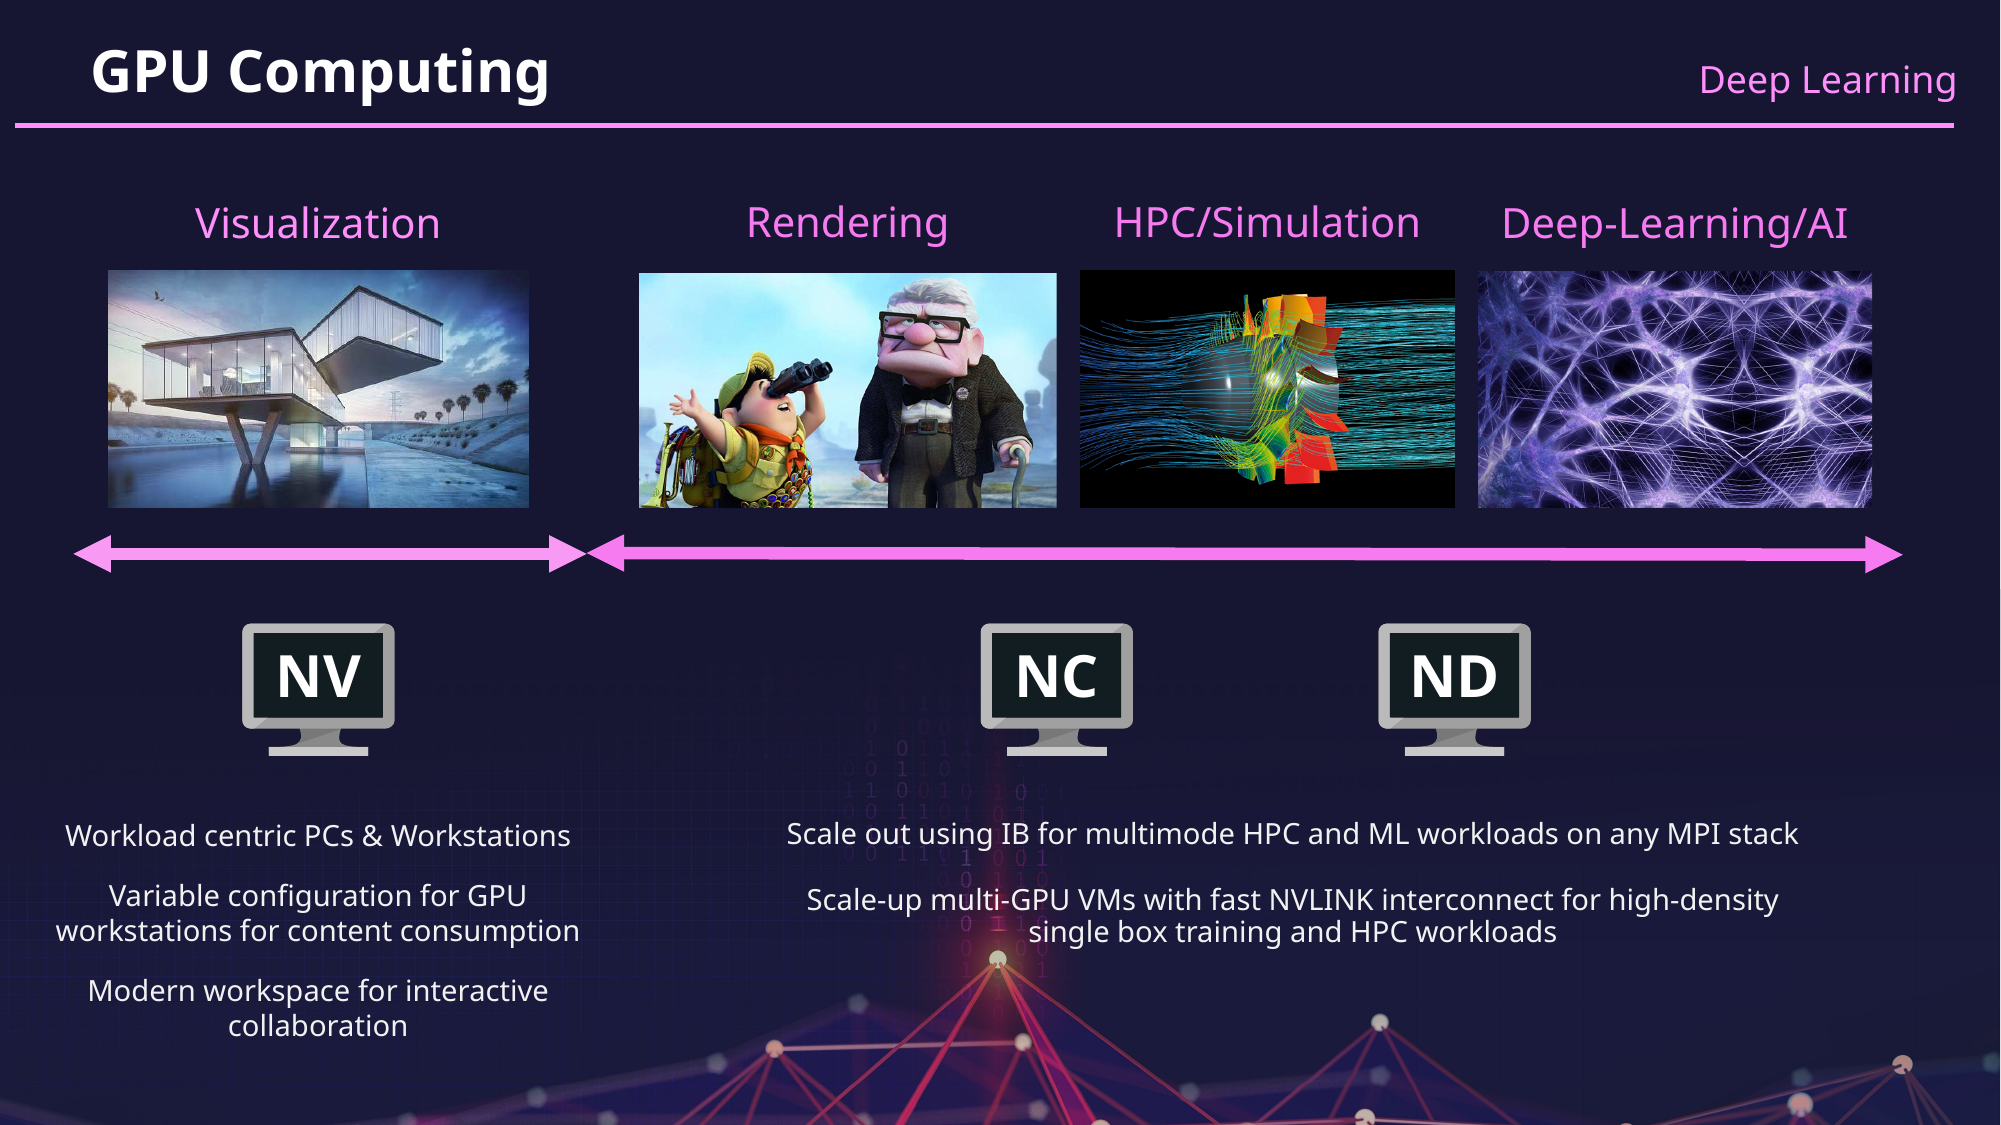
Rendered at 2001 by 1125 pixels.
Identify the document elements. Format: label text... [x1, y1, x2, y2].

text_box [978, 617, 1135, 756]
text_box Workload centric PCs & Workstations Variable configuration for GPU workstations for content consumption Modern workspace for interactive collaboration [16, 810, 620, 1050]
text_box Deep-Learning/AI [1483, 189, 1867, 261]
picture [0, 784, 2000, 1125]
picture [1478, 270, 1873, 508]
title GPU Computing [0, 23, 2000, 124]
text_box HPC/Simulation [1082, 188, 1453, 261]
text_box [1376, 617, 1533, 756]
text_box Visualization [126, 189, 511, 261]
text_box Scale out using IB for multimode HPC and ML workloads on any MPI stack Scale-up multi-GPU VMs with fast NVLINK interconnect for high-density single box training and HPC workloads [694, 807, 1817, 956]
text_box Rendering [655, 188, 1040, 261]
picture [639, 270, 1057, 508]
picture [107, 270, 529, 508]
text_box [239, 617, 397, 756]
picture [1080, 270, 1455, 508]
